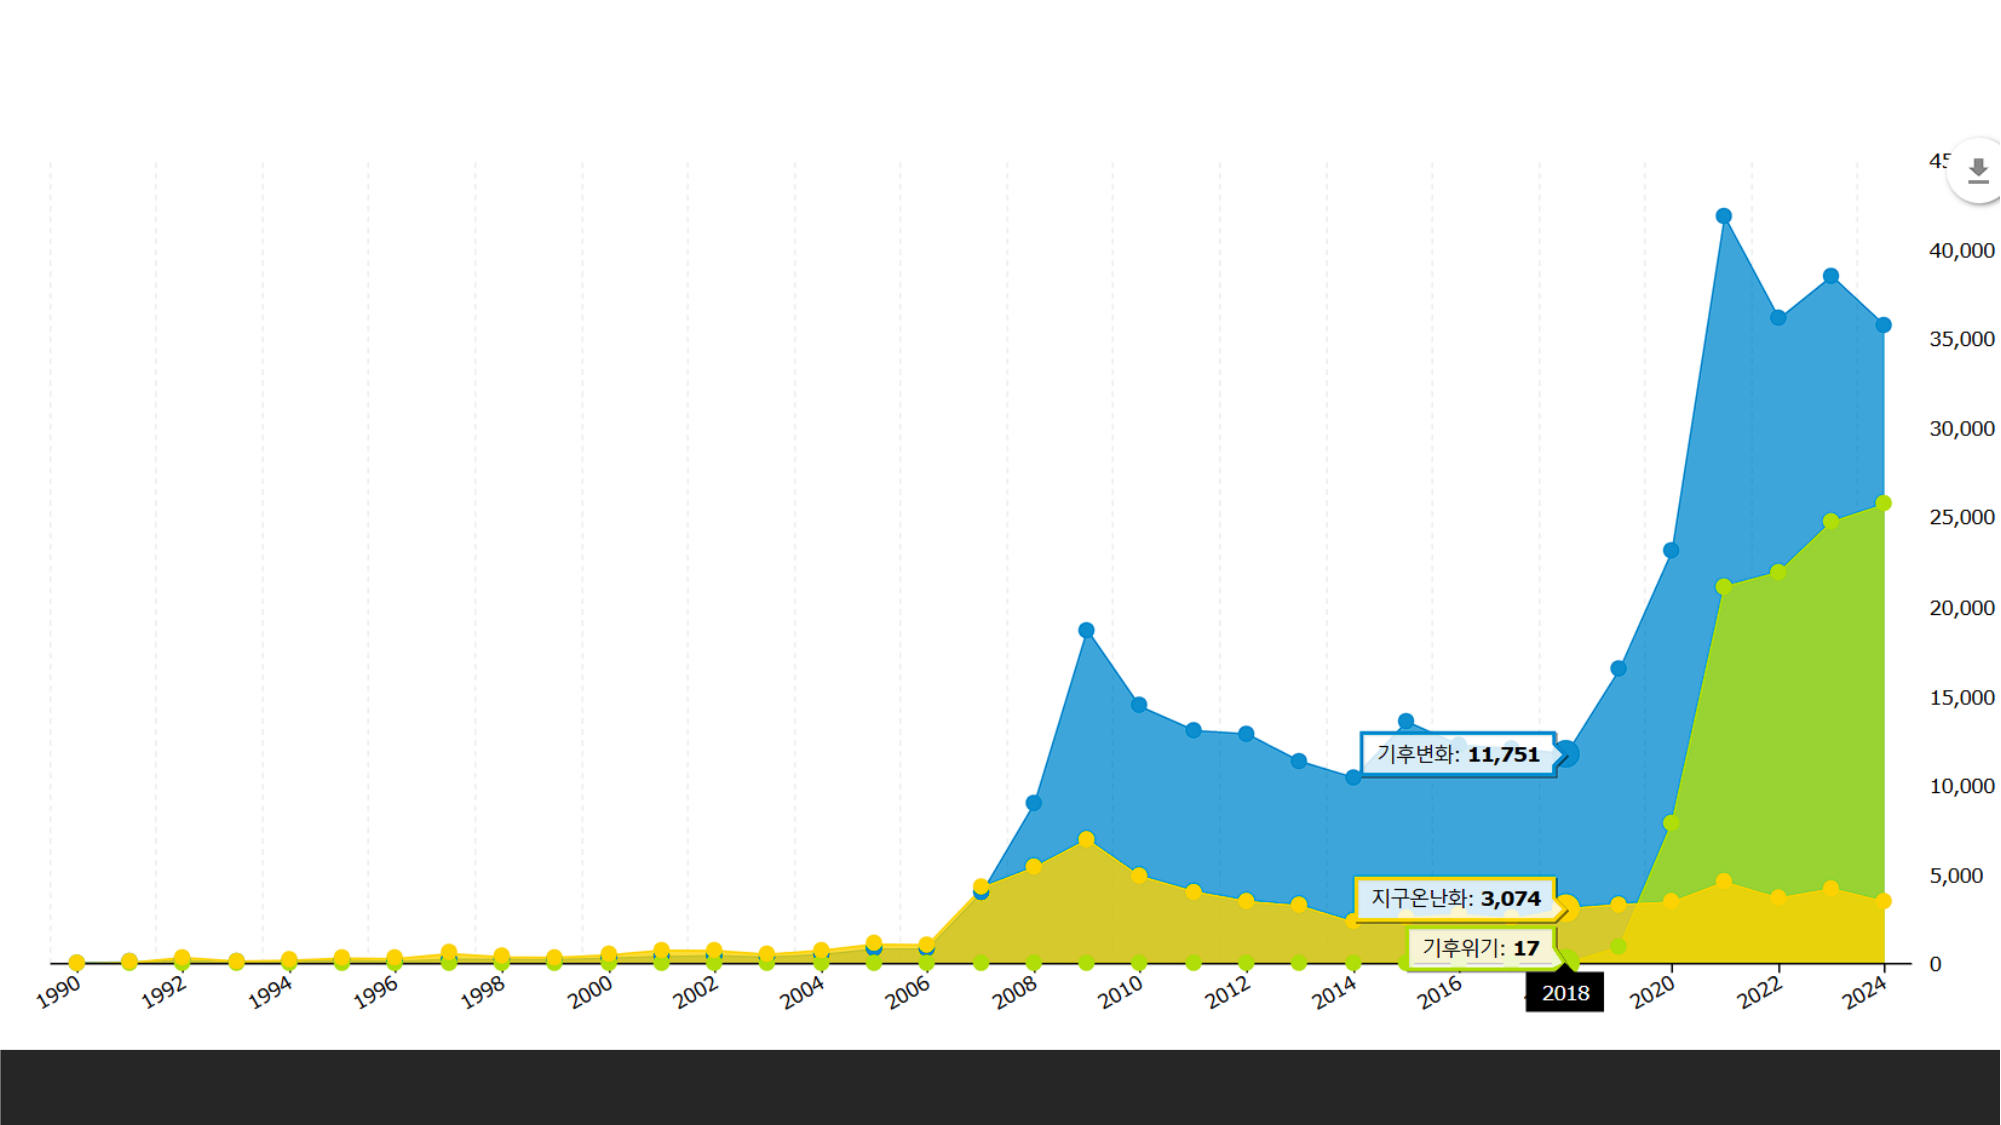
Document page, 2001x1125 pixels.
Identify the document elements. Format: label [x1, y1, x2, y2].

picture [0, 86, 2000, 1039]
